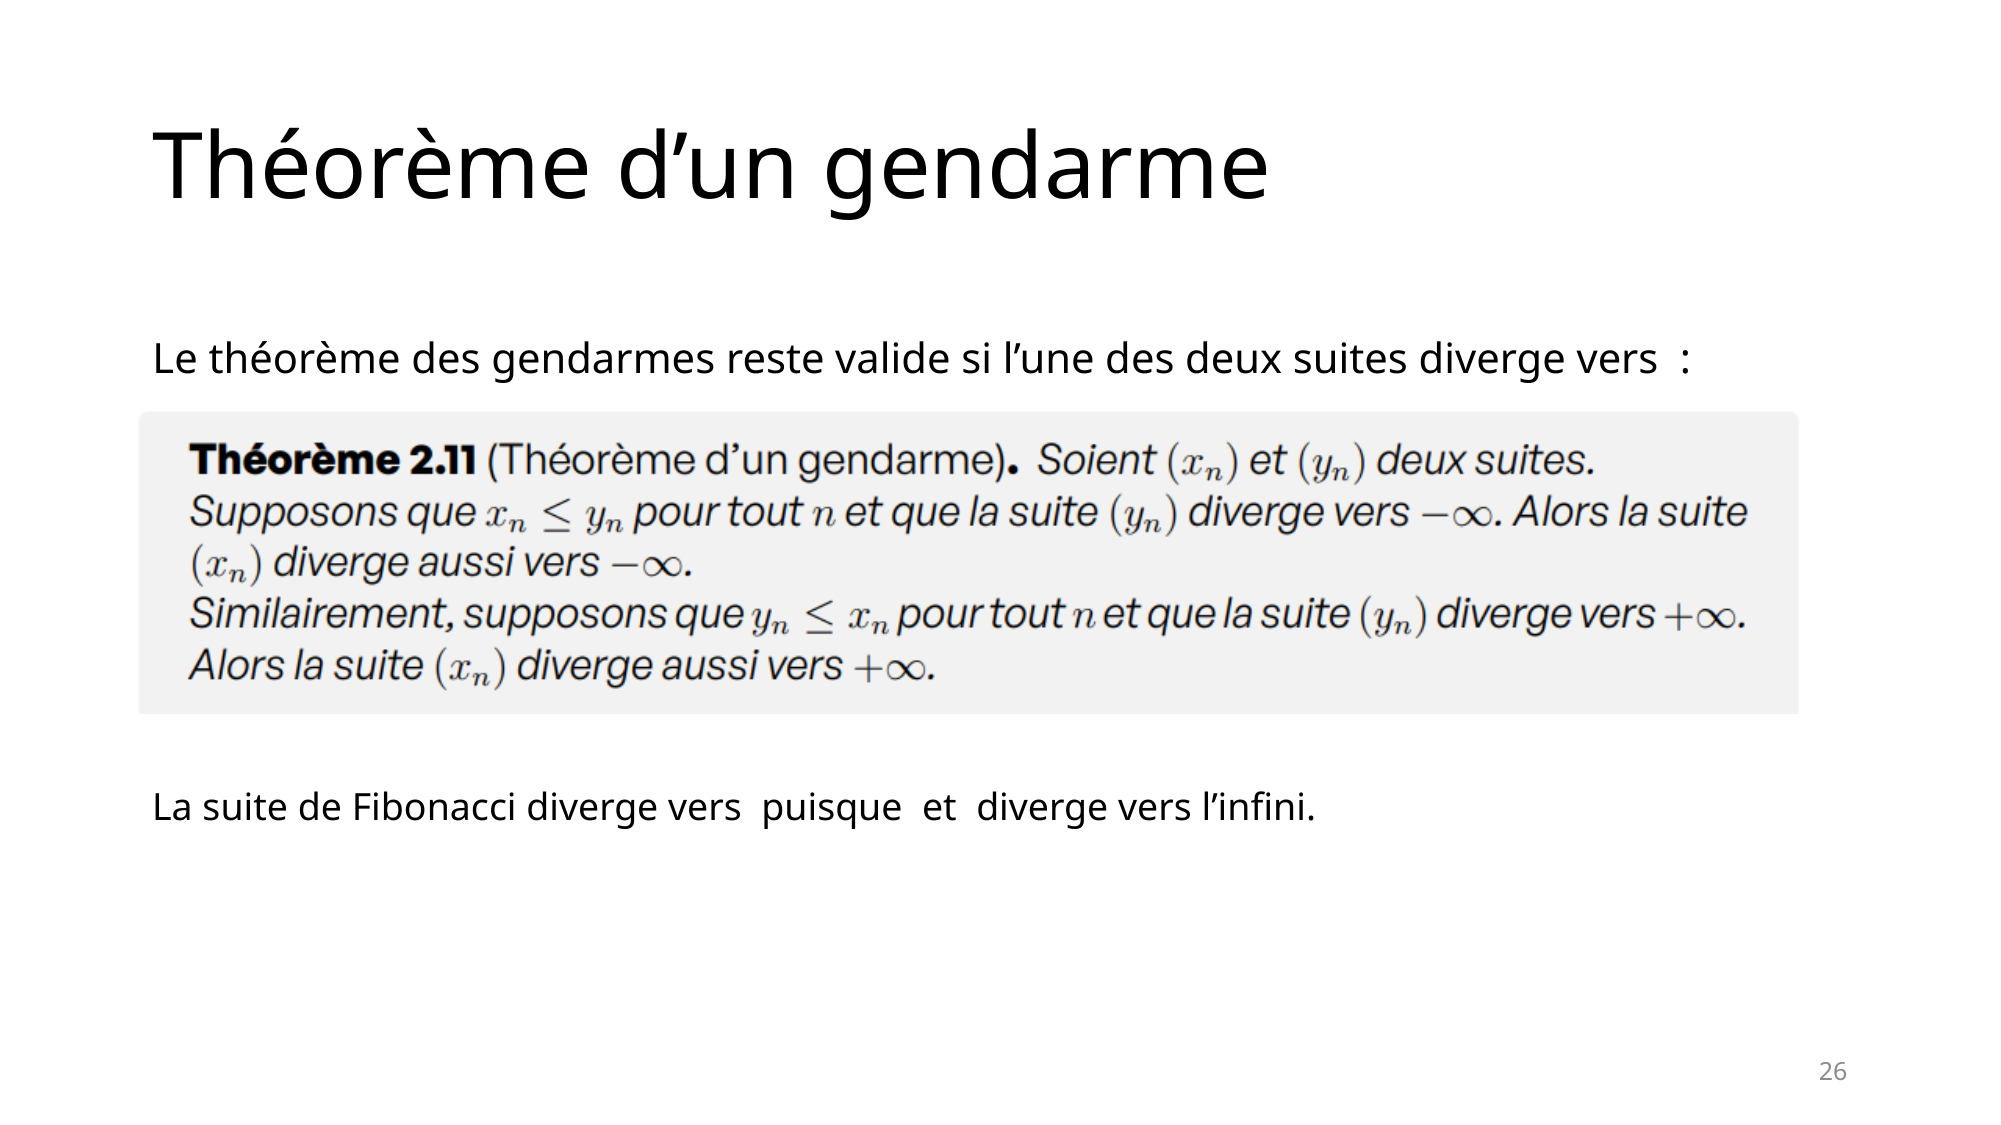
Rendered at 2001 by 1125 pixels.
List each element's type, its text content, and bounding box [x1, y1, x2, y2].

title Théorème d’un gendarme [137, 59, 1863, 278]
slide_number 26 [1412, 1042, 1863, 1103]
picture [137, 410, 1801, 715]
